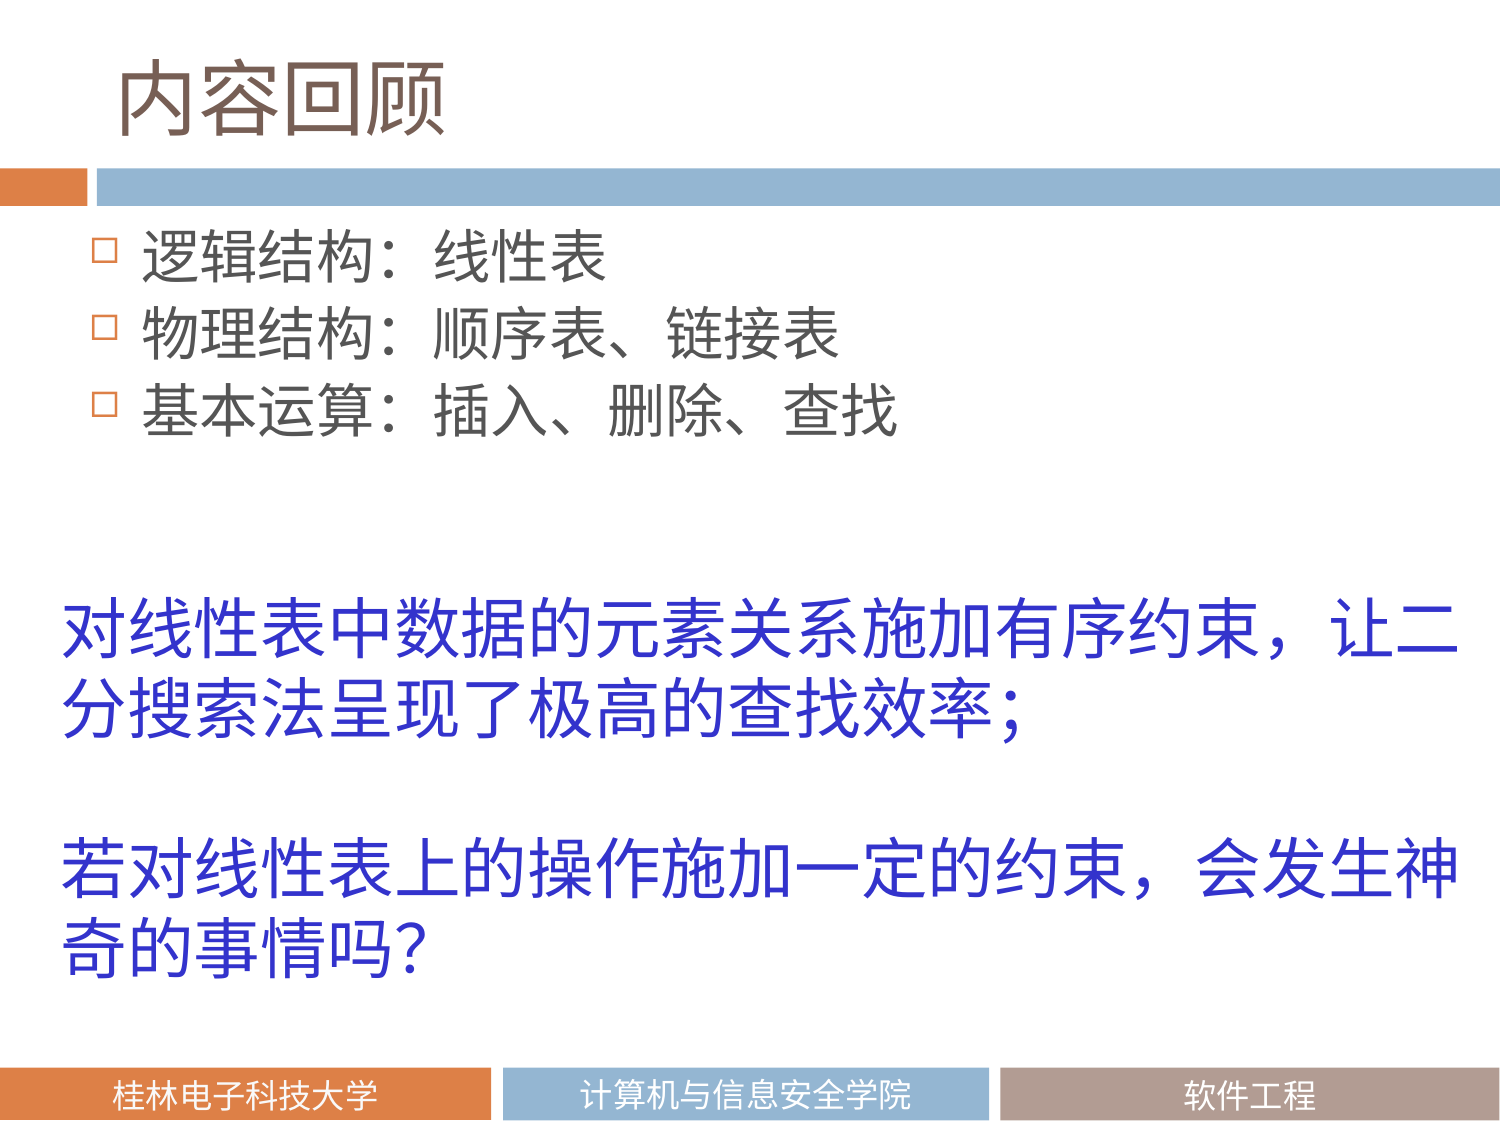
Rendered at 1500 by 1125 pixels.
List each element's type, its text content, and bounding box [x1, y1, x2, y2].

text_box 对线性表中数据的元素关系施加有序约束，让二分搜索法呈现了极高的查找效率； 若对线性表上的操作施加一定的约束，会发生神奇的事情吗？ [45, 579, 1492, 995]
list 逻辑结构：线性表 物理结构：顺序表、链接表 基本运算：插入、删除、查找 [73, 219, 1412, 493]
title 内容回顾 [99, 37, 1438, 155]
